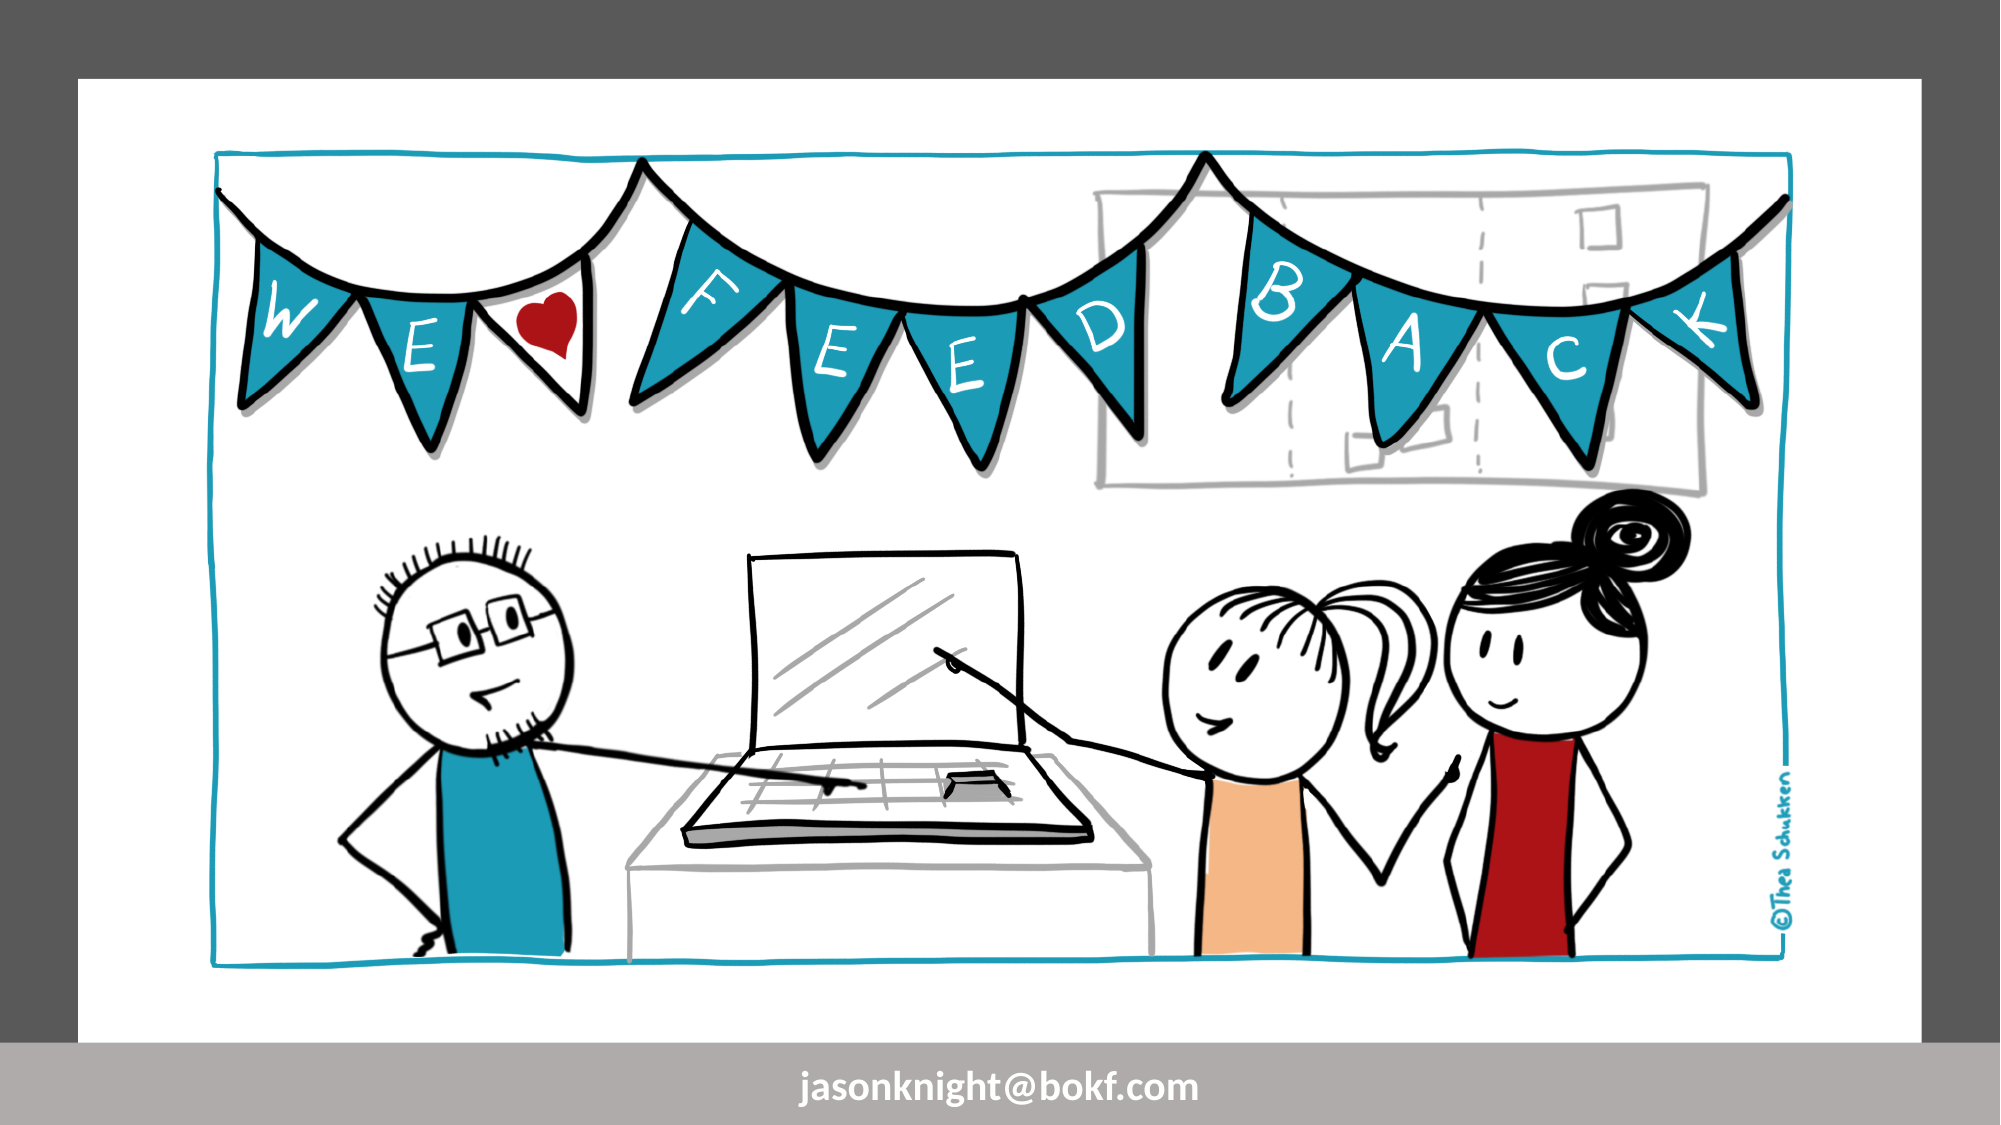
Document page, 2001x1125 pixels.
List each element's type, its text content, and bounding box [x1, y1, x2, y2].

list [161, 105, 1839, 1020]
text_box [0, 0, 2000, 1042]
text_box jasonknight@bokf.com [0, 1042, 2000, 1125]
text_box [77, 78, 1923, 1042]
